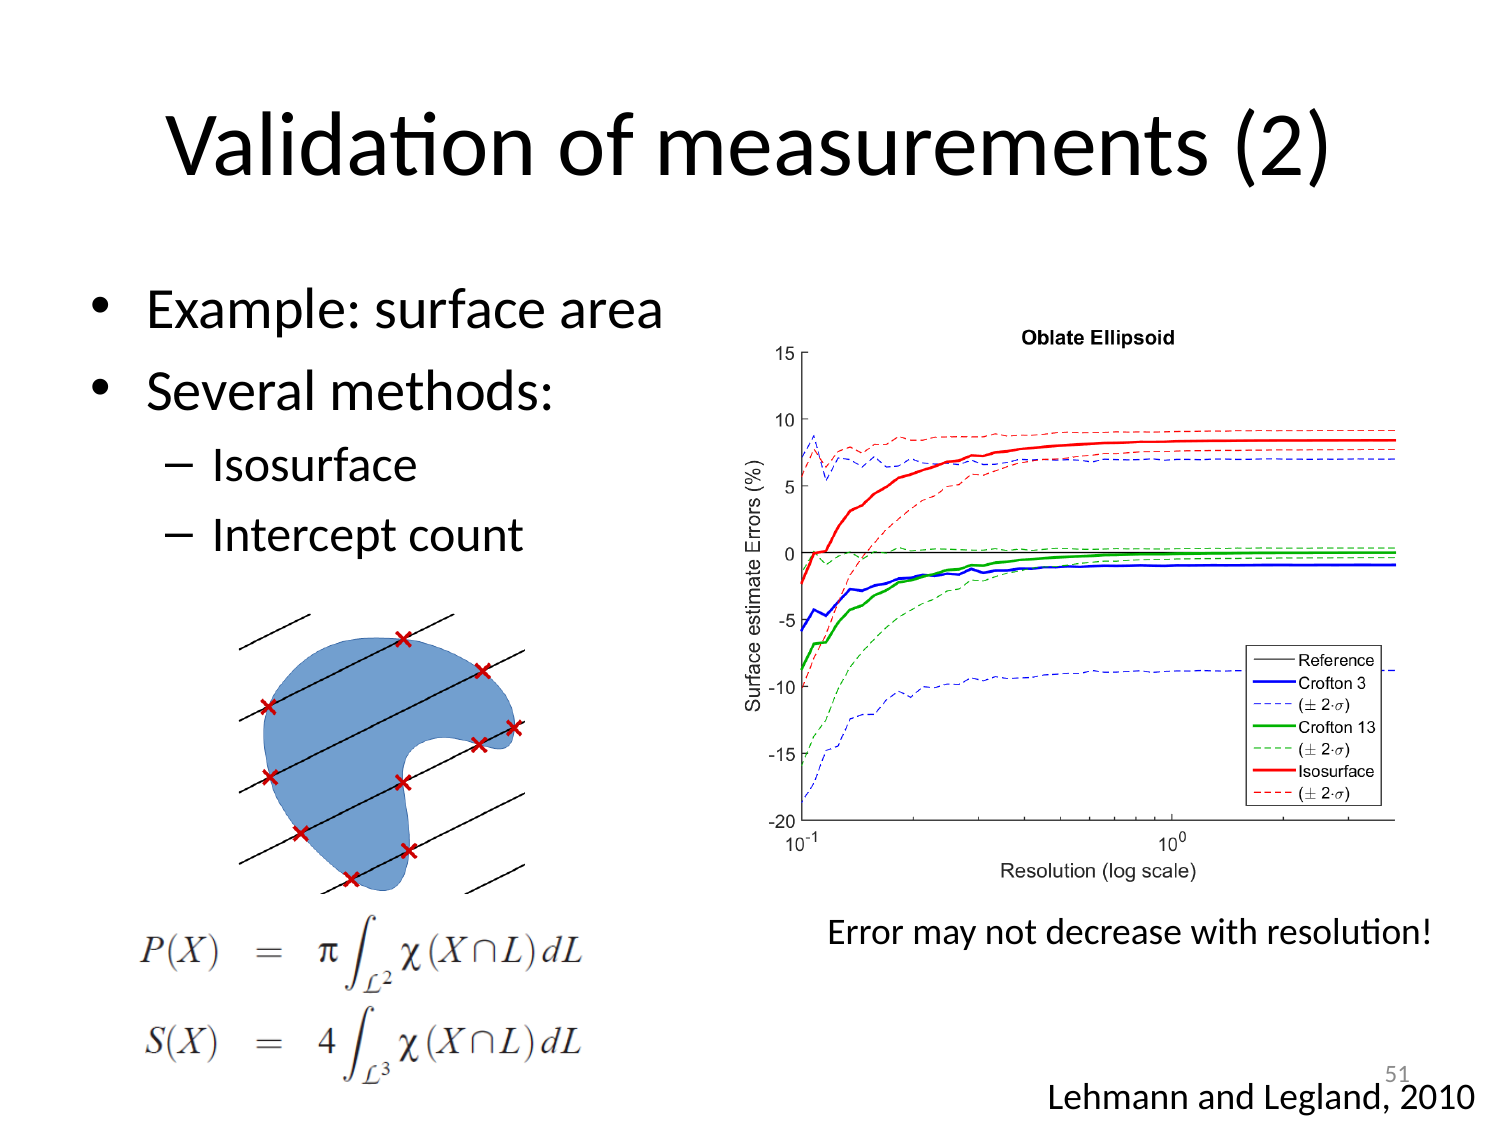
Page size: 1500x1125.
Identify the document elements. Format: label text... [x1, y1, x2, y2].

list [702, 309, 1467, 883]
text_box Error may not decrease with resolution! [812, 899, 1449, 960]
slide_number 51 [1074, 1042, 1425, 1103]
text_box Lehmann and Legland, 2010 [1032, 1064, 1491, 1125]
list Example: surface area Several methods: Isosurface Intercept count [75, 262, 738, 1005]
picture [119, 613, 613, 1096]
title Validation of measurements (2) [75, 45, 1425, 233]
